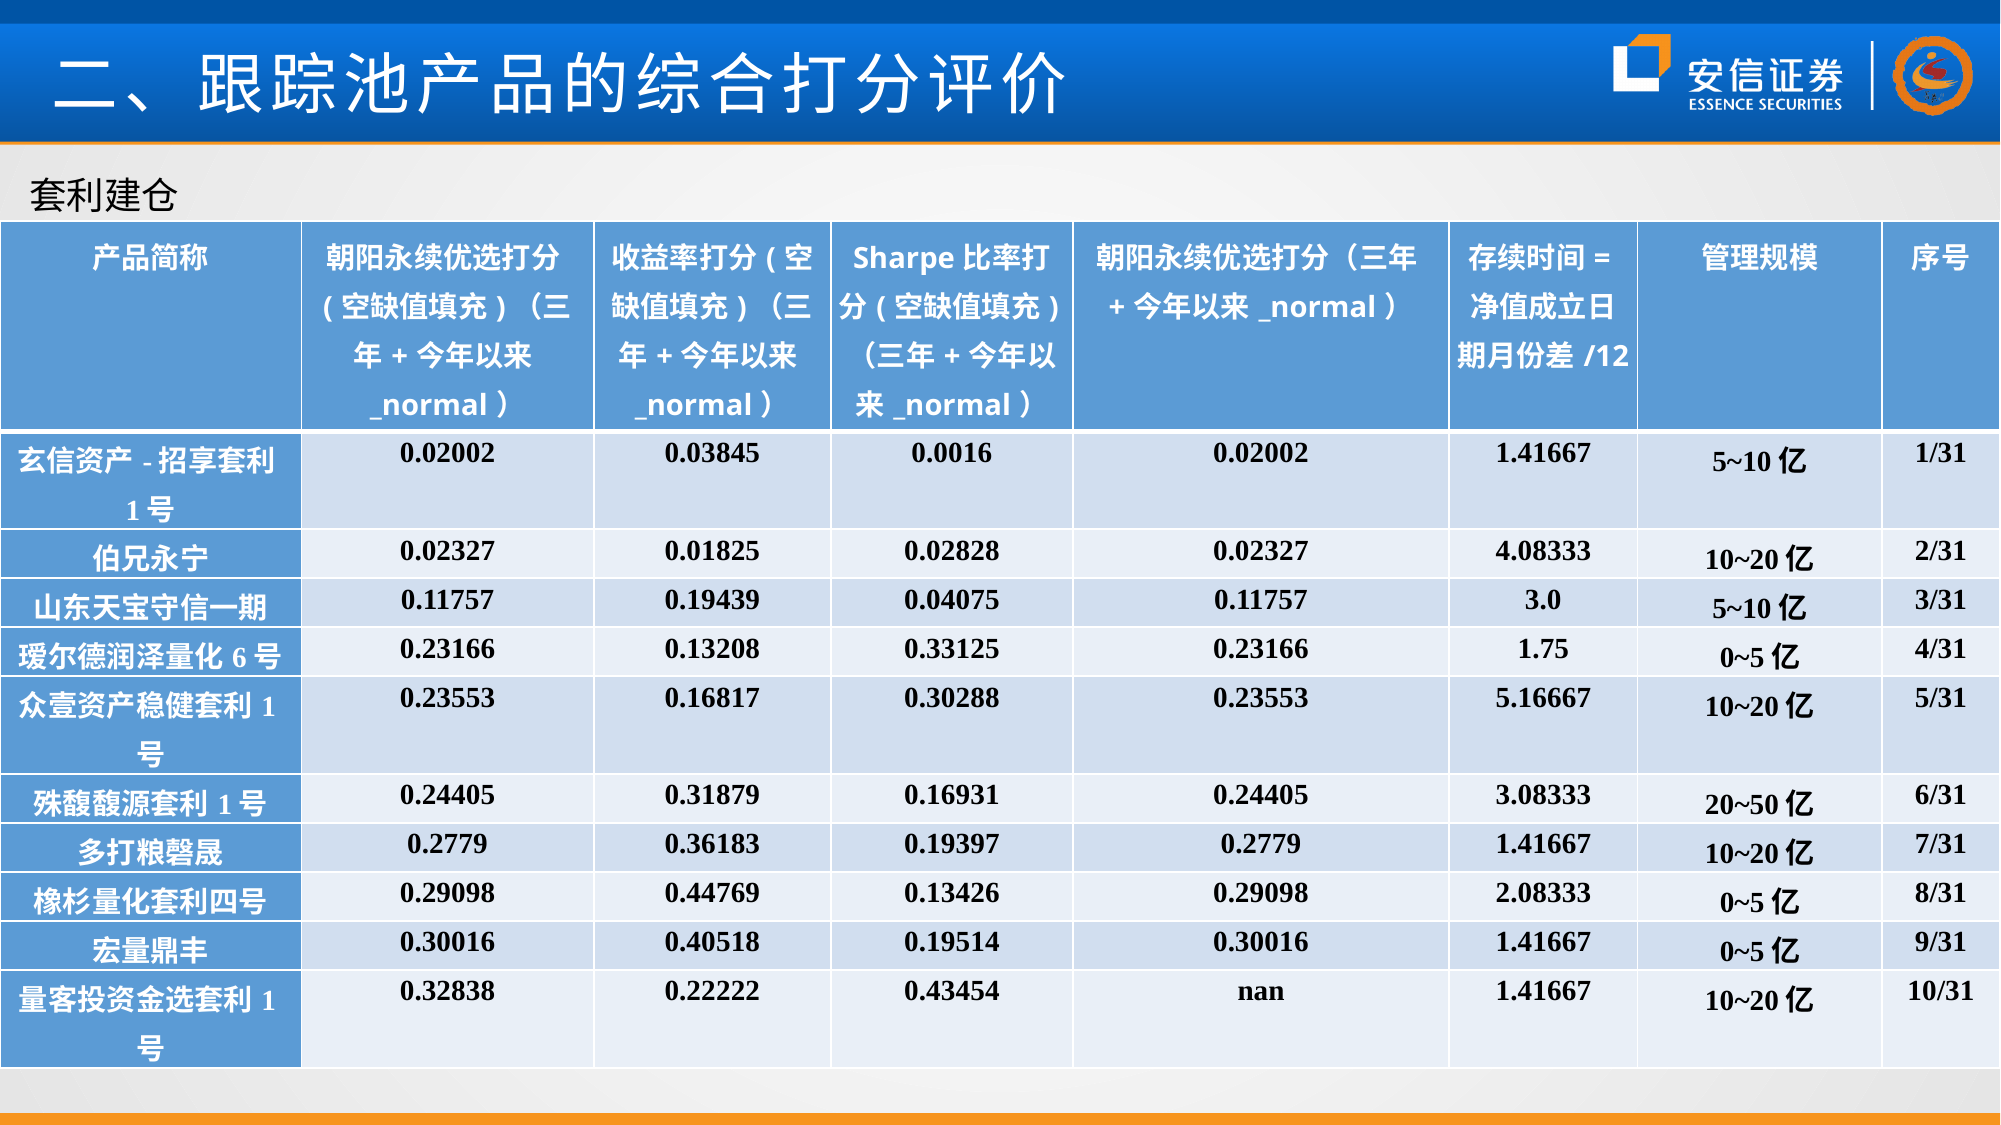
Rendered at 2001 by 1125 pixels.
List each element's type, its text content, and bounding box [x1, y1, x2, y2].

table_cell 0.32838 [302, 971, 593, 1067]
table_cell 0.04075 [832, 579, 1072, 626]
table_cell 0.36183 [595, 824, 830, 871]
table_cell 20~50亿 [1638, 775, 1881, 822]
table_cell 1.41667 [1450, 922, 1637, 969]
table_header 存续时间=净值成立日期月份差/12 [1450, 225, 1637, 429]
table_cell 0.29098 [302, 873, 593, 920]
table_cell 3.08333 [1450, 775, 1637, 822]
table_cell 0.23166 [1074, 628, 1448, 675]
table_cell 1/31 [1883, 434, 1999, 528]
table_header Sharpe比率打分(空缺值填充)（三年+今年以来_normal） [832, 225, 1072, 429]
table_cell 0.02002 [1074, 434, 1448, 528]
table_cell 0.19439 [595, 579, 830, 626]
table_cell 3.0 [1450, 579, 1637, 626]
table_cell 2.08333 [1450, 873, 1637, 920]
table_cell 1.41667 [1450, 434, 1637, 528]
table_cell 10~20亿 [1638, 530, 1881, 577]
table_cell 5/31 [1883, 677, 1999, 773]
table_cell 5~10亿 [1638, 579, 1881, 626]
table_cell 橡杉量化套利四号 [1, 873, 301, 920]
table_cell 0.02327 [1074, 530, 1448, 577]
table_cell 1.41667 [1450, 971, 1637, 1067]
table_header 朝阳永续优选打分（三年+今年以来_normal） [1074, 225, 1448, 429]
table_cell 1.75 [1450, 628, 1637, 675]
picture [1613, 34, 1973, 116]
table_cell 0.13426 [832, 873, 1072, 920]
table_cell 宏量鼎丰 [1, 922, 301, 969]
table_cell 0.0016 [832, 434, 1072, 528]
table_cell 9/31 [1883, 922, 1999, 969]
table_cell 10~20亿 [1638, 677, 1881, 773]
table_cell 0.44769 [595, 873, 830, 920]
table_cell 0.24405 [1074, 775, 1448, 822]
table_cell 0.30288 [832, 677, 1072, 773]
table_cell 0.02828 [832, 530, 1072, 577]
table_cell 8/31 [1883, 873, 1999, 920]
table_cell 3/31 [1883, 579, 1999, 626]
table_cell 5~10亿 [1638, 434, 1881, 528]
table_cell nan [1074, 971, 1448, 1067]
table_cell 0.2779 [1074, 824, 1448, 871]
table_cell 0.22222 [595, 971, 830, 1067]
table_cell 4/31 [1883, 628, 1999, 675]
table_cell 0.2779 [302, 824, 593, 871]
table_cell 6/31 [1883, 775, 1999, 822]
table_header 序号 [1883, 222, 1999, 429]
table_cell 10/31 [1883, 971, 1999, 1067]
table_cell 1.41667 [1450, 824, 1637, 871]
table_cell 10~20亿 [1638, 971, 1881, 1067]
table_cell 玄信资产-招享套利1号 [1, 434, 301, 528]
table_cell 伯兄永宁 [1, 530, 301, 577]
table_cell 0.02327 [302, 530, 593, 577]
table_cell 瑷尔德润泽量化6号 [1, 628, 301, 675]
table_cell 0.03845 [595, 434, 830, 528]
table_cell 0~5亿 [1638, 628, 1881, 675]
table_cell 0.11757 [302, 579, 593, 626]
table_cell 殊馥馥源套利1号 [1, 775, 301, 822]
table_cell 0.29098 [1074, 873, 1448, 920]
table_cell 0.40518 [595, 922, 830, 969]
table_cell 多打粮磬晟 [1, 824, 301, 871]
table_cell 山东天宝守信一期 [1, 579, 301, 626]
table_cell 0.33125 [832, 628, 1072, 675]
table_cell 0.30016 [1074, 922, 1448, 969]
table_cell 4.08333 [1450, 530, 1637, 577]
table_cell 众壹资产稳健套利1号 [1, 677, 301, 773]
table_header 收益率打分(空缺值填充)（三年+今年以来_normal） [595, 225, 830, 429]
table_cell 0.19514 [832, 922, 1072, 969]
table_cell 7/31 [1883, 824, 1999, 871]
text_box 二、跟踪池产品的综合打分评价 [51, 46, 1647, 118]
table_cell 0.16817 [595, 677, 830, 773]
table_cell 0.24405 [302, 775, 593, 822]
table_header 管理规模 [1638, 225, 1881, 429]
table_cell 0.23166 [302, 628, 593, 675]
table_header 产品简称 [1, 225, 301, 429]
table_cell 量客投资金选套利1号 [1, 971, 301, 1067]
table_cell 0.16931 [832, 775, 1072, 822]
table_cell 0.31879 [595, 775, 830, 822]
table_cell 2/31 [1883, 530, 1999, 577]
table_cell 0~5亿 [1638, 873, 1881, 920]
table_header 朝阳永续优选打分(空缺值填充)（三年+今年以来_normal） [302, 225, 593, 429]
table_cell 0.43454 [832, 971, 1072, 1067]
table_cell 0.11757 [1074, 579, 1448, 626]
table_cell 0.30016 [302, 922, 593, 969]
table_cell 10~20亿 [1638, 824, 1881, 871]
table_cell 0.02002 [302, 434, 593, 528]
table_cell 0.23553 [302, 677, 593, 773]
text_box 套利建仓 [0, 155, 1924, 225]
table_cell 0.13208 [595, 628, 830, 675]
table_cell 0.19397 [832, 824, 1072, 871]
table_cell 0.01825 [595, 530, 830, 577]
table_cell 5.16667 [1450, 677, 1637, 773]
table_cell 0.23553 [1074, 677, 1448, 773]
table_cell 0~5亿 [1638, 922, 1881, 969]
